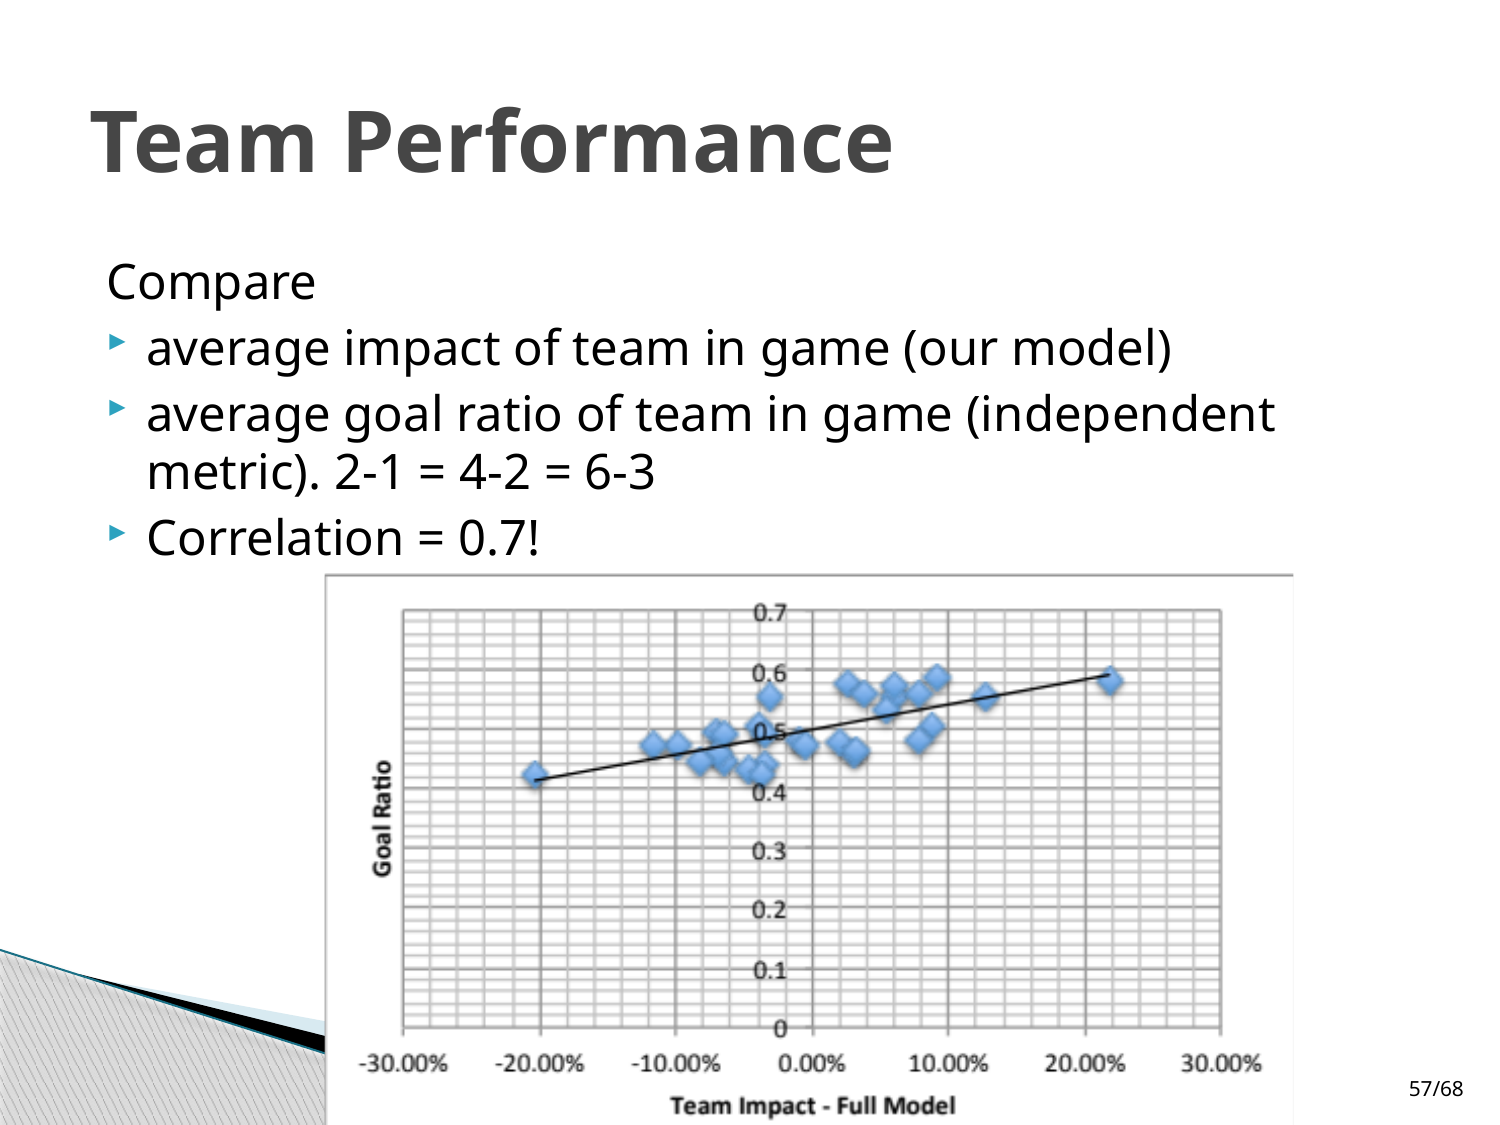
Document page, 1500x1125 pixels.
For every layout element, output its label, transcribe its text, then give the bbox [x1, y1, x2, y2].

list Compare average impact of team in game (our model) average goal ratio of team in game (independent metric). 2-1 = 4-2 = 6-3 Correlation = 0.7! [75, 243, 1425, 575]
title Team Performance [75, 45, 1425, 233]
slide_number 57/68 [1376, 1051, 1479, 1112]
picture [324, 573, 1294, 1125]
